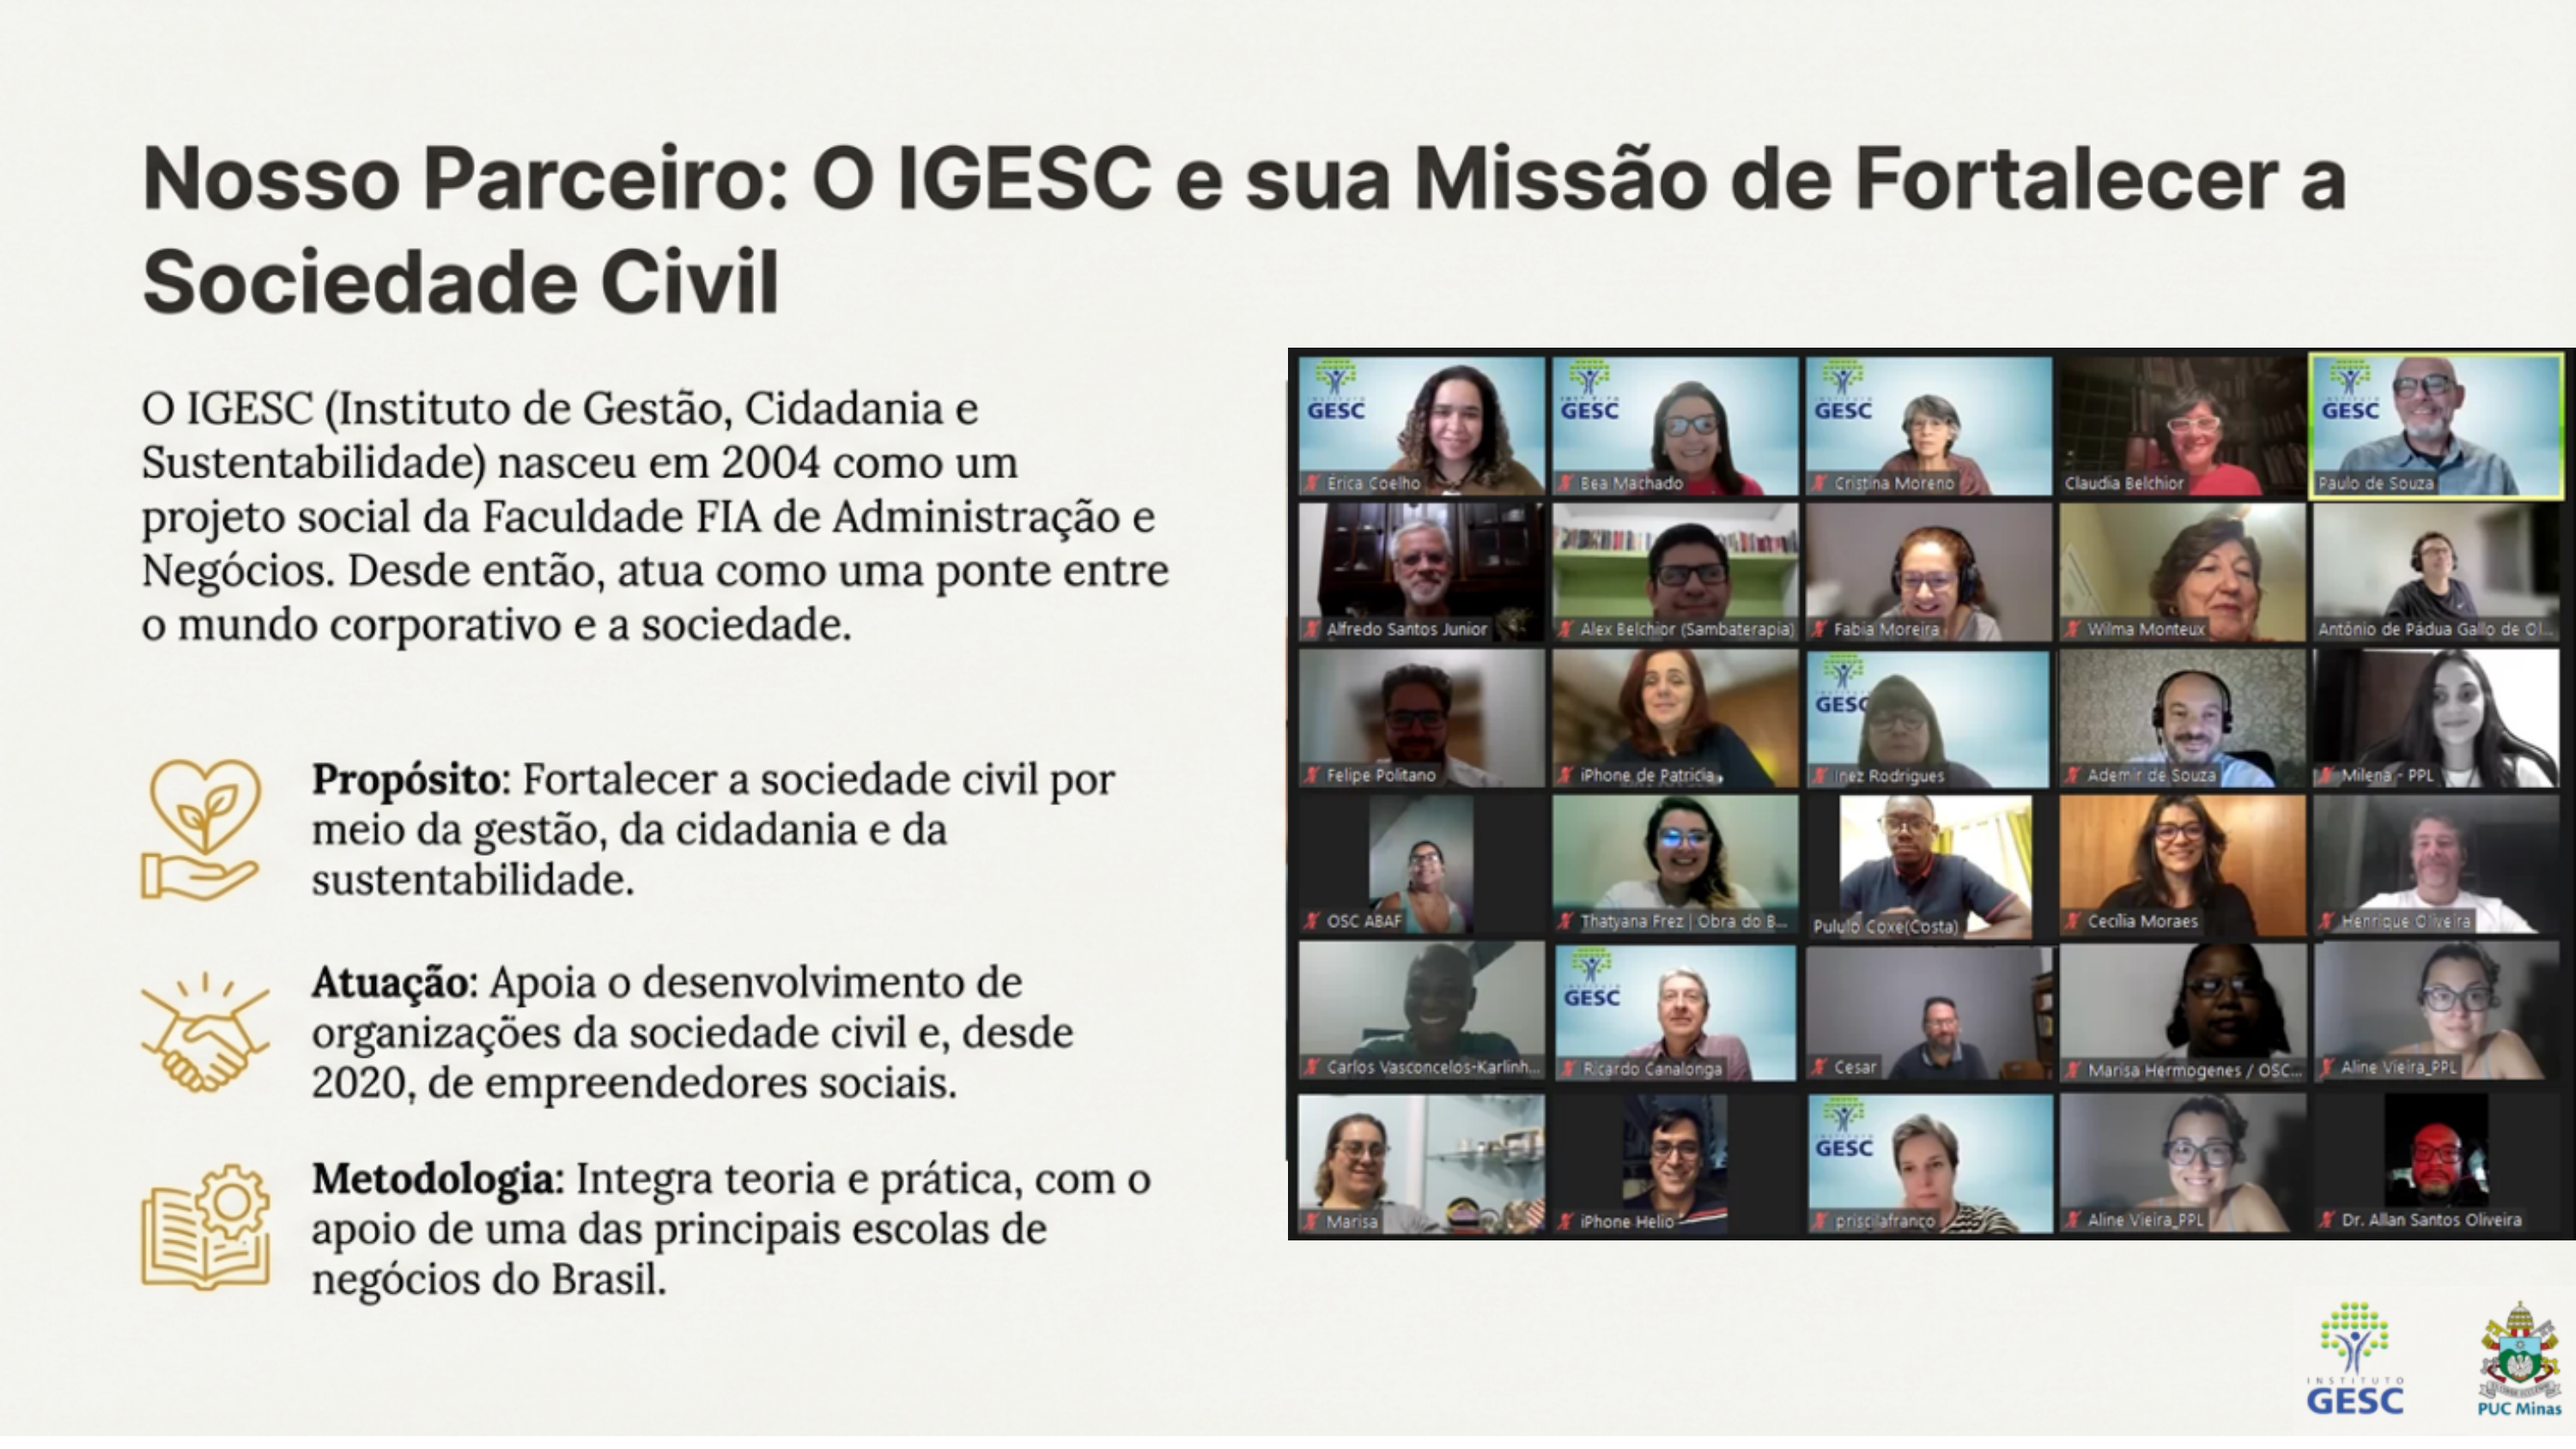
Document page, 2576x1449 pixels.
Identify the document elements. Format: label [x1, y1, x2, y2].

text_box [0, 0, 2576, 1436]
text_box [1287, 348, 2576, 1240]
text_box [2293, 1286, 2576, 1436]
